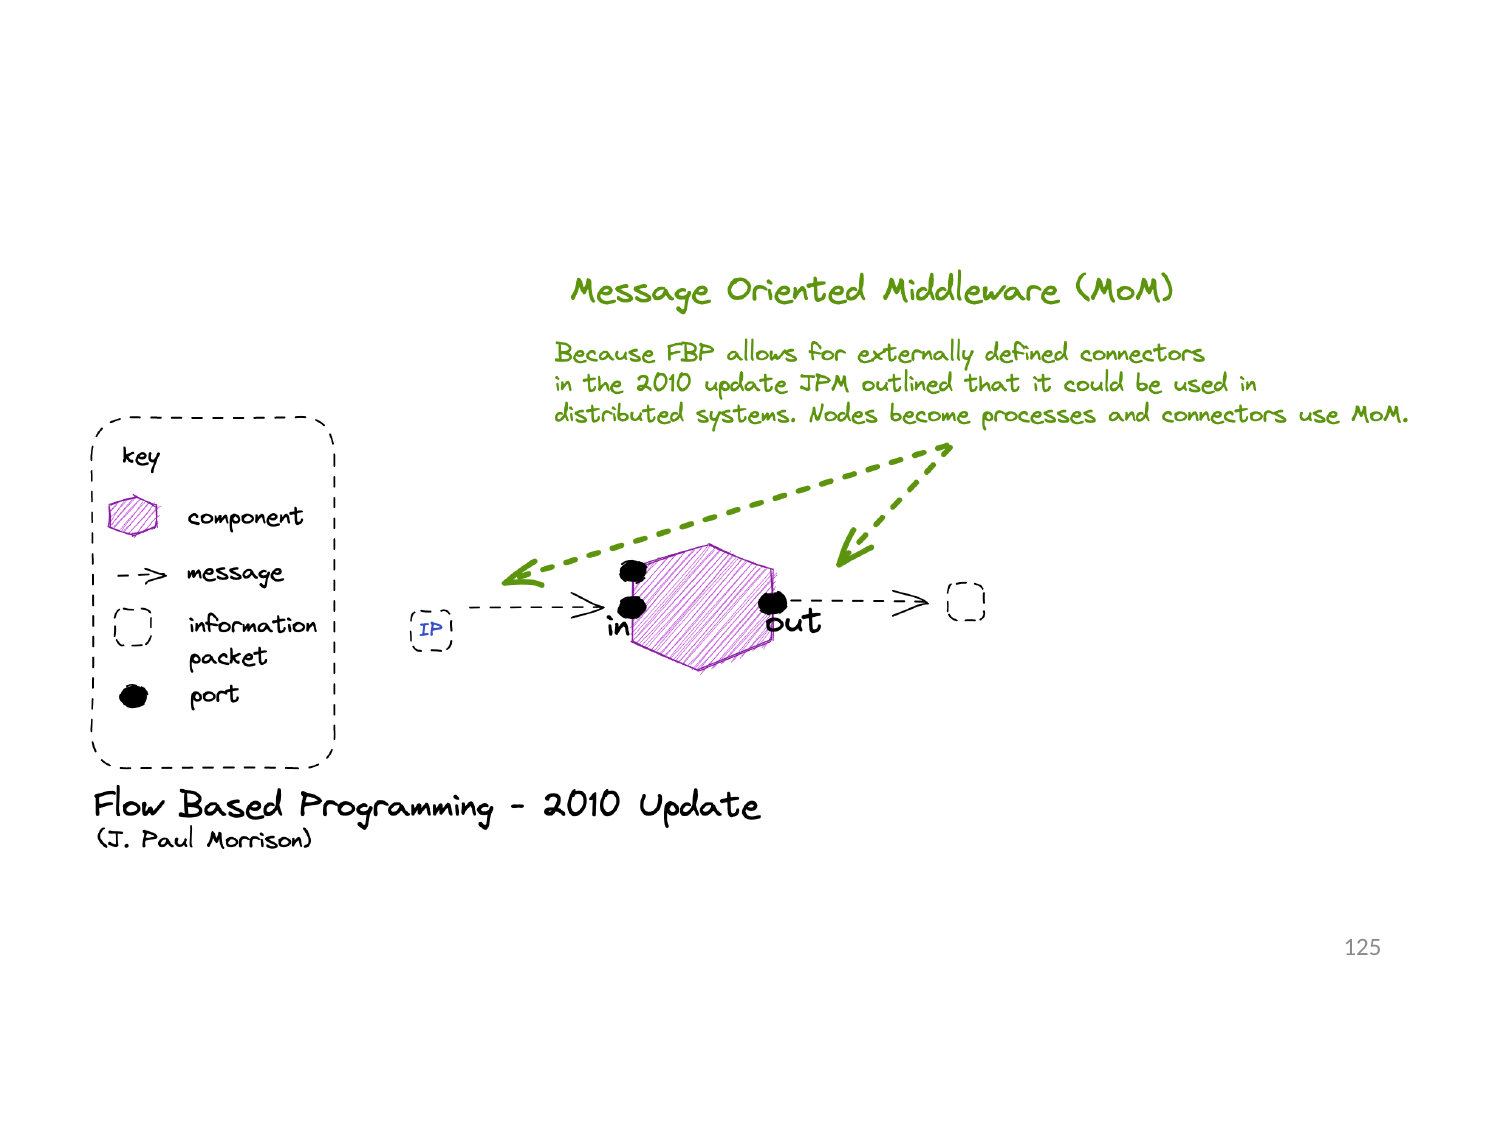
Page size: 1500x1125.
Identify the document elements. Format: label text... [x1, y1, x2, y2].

picture [78, 256, 1422, 868]
slide_number 125 [1059, 922, 1397, 968]
